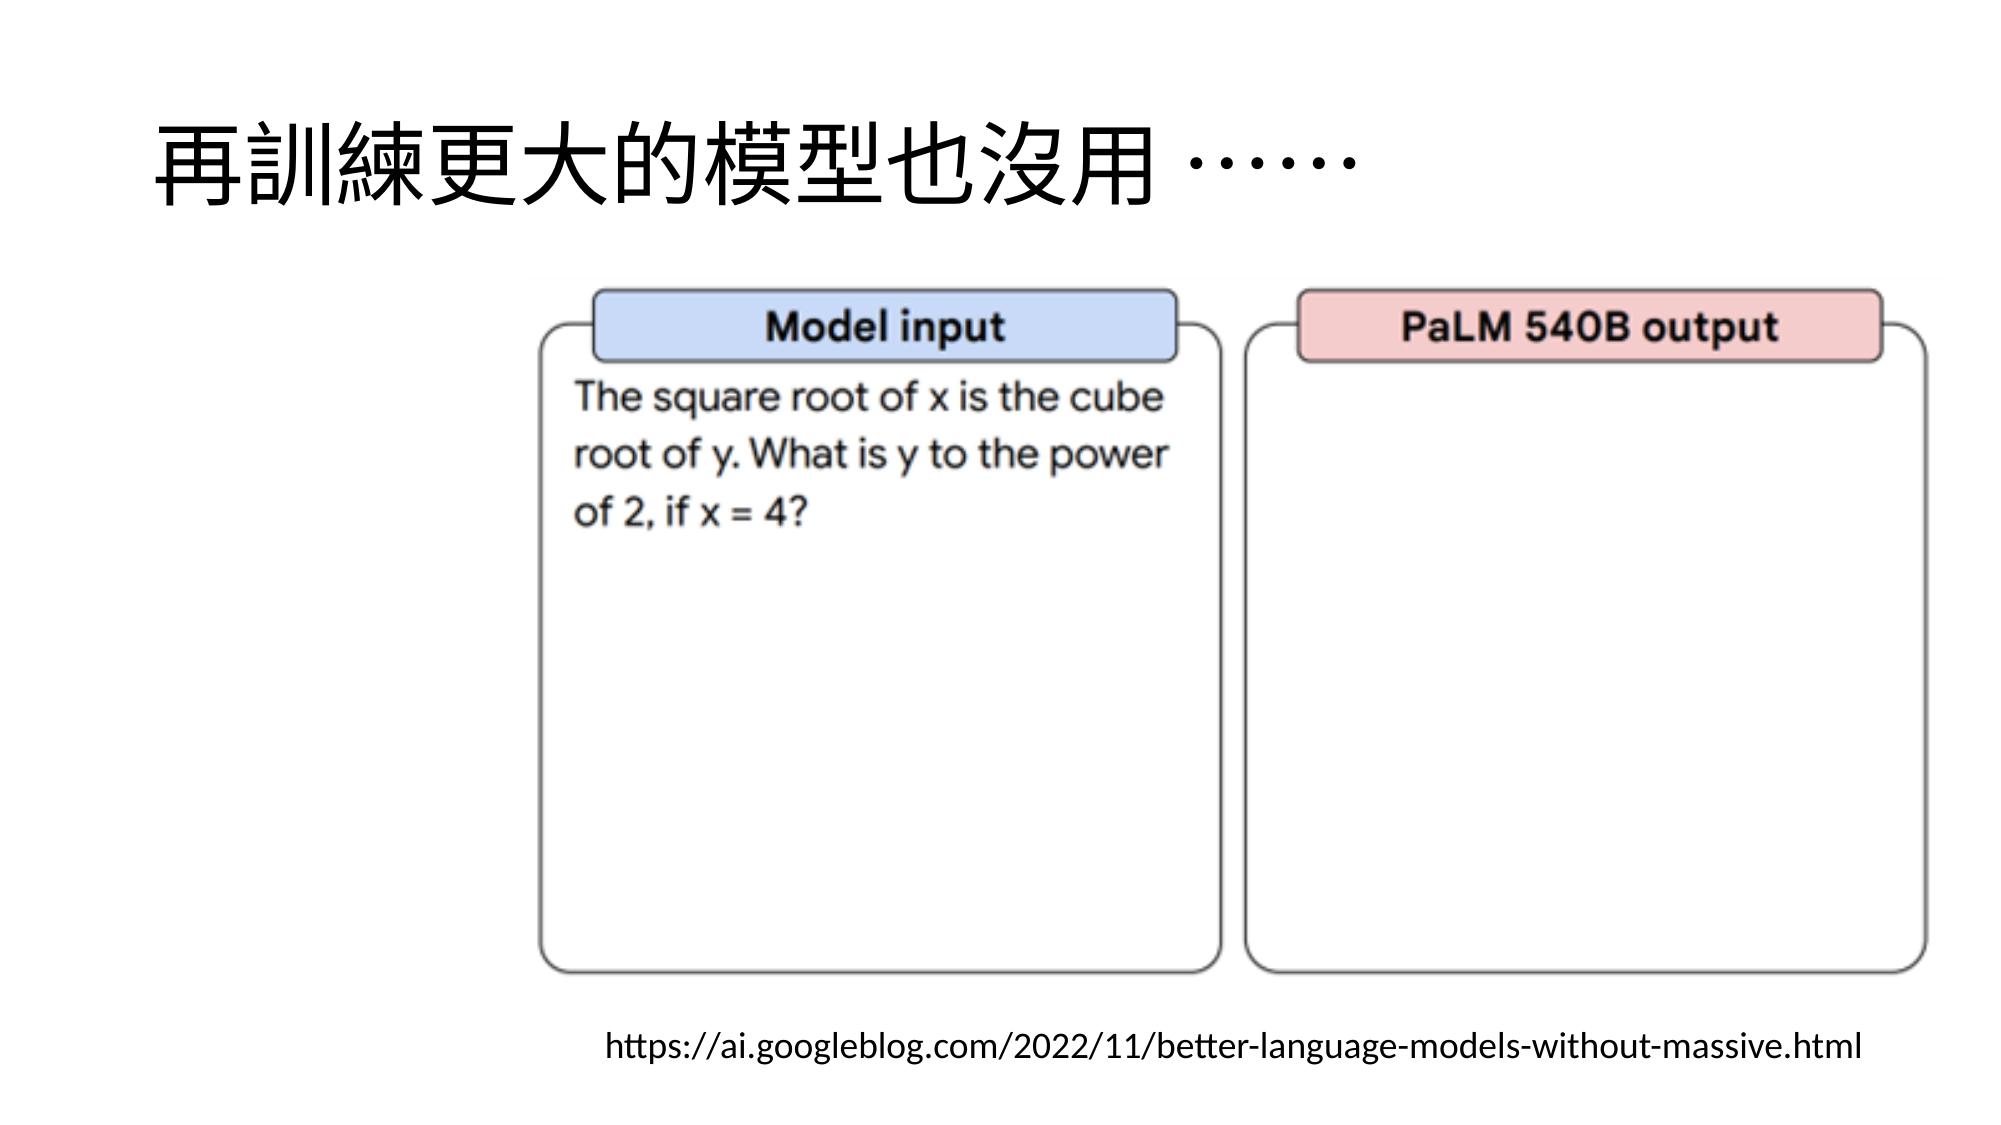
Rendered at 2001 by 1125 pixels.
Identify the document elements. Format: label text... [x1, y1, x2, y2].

picture [521, 277, 1948, 992]
text_box https://ai.googleblog.com/2022/11/better-language-models-without-massive.html [360, 1013, 2000, 1074]
title 再訓練更大的模型也沒用 …… [137, 59, 1863, 278]
